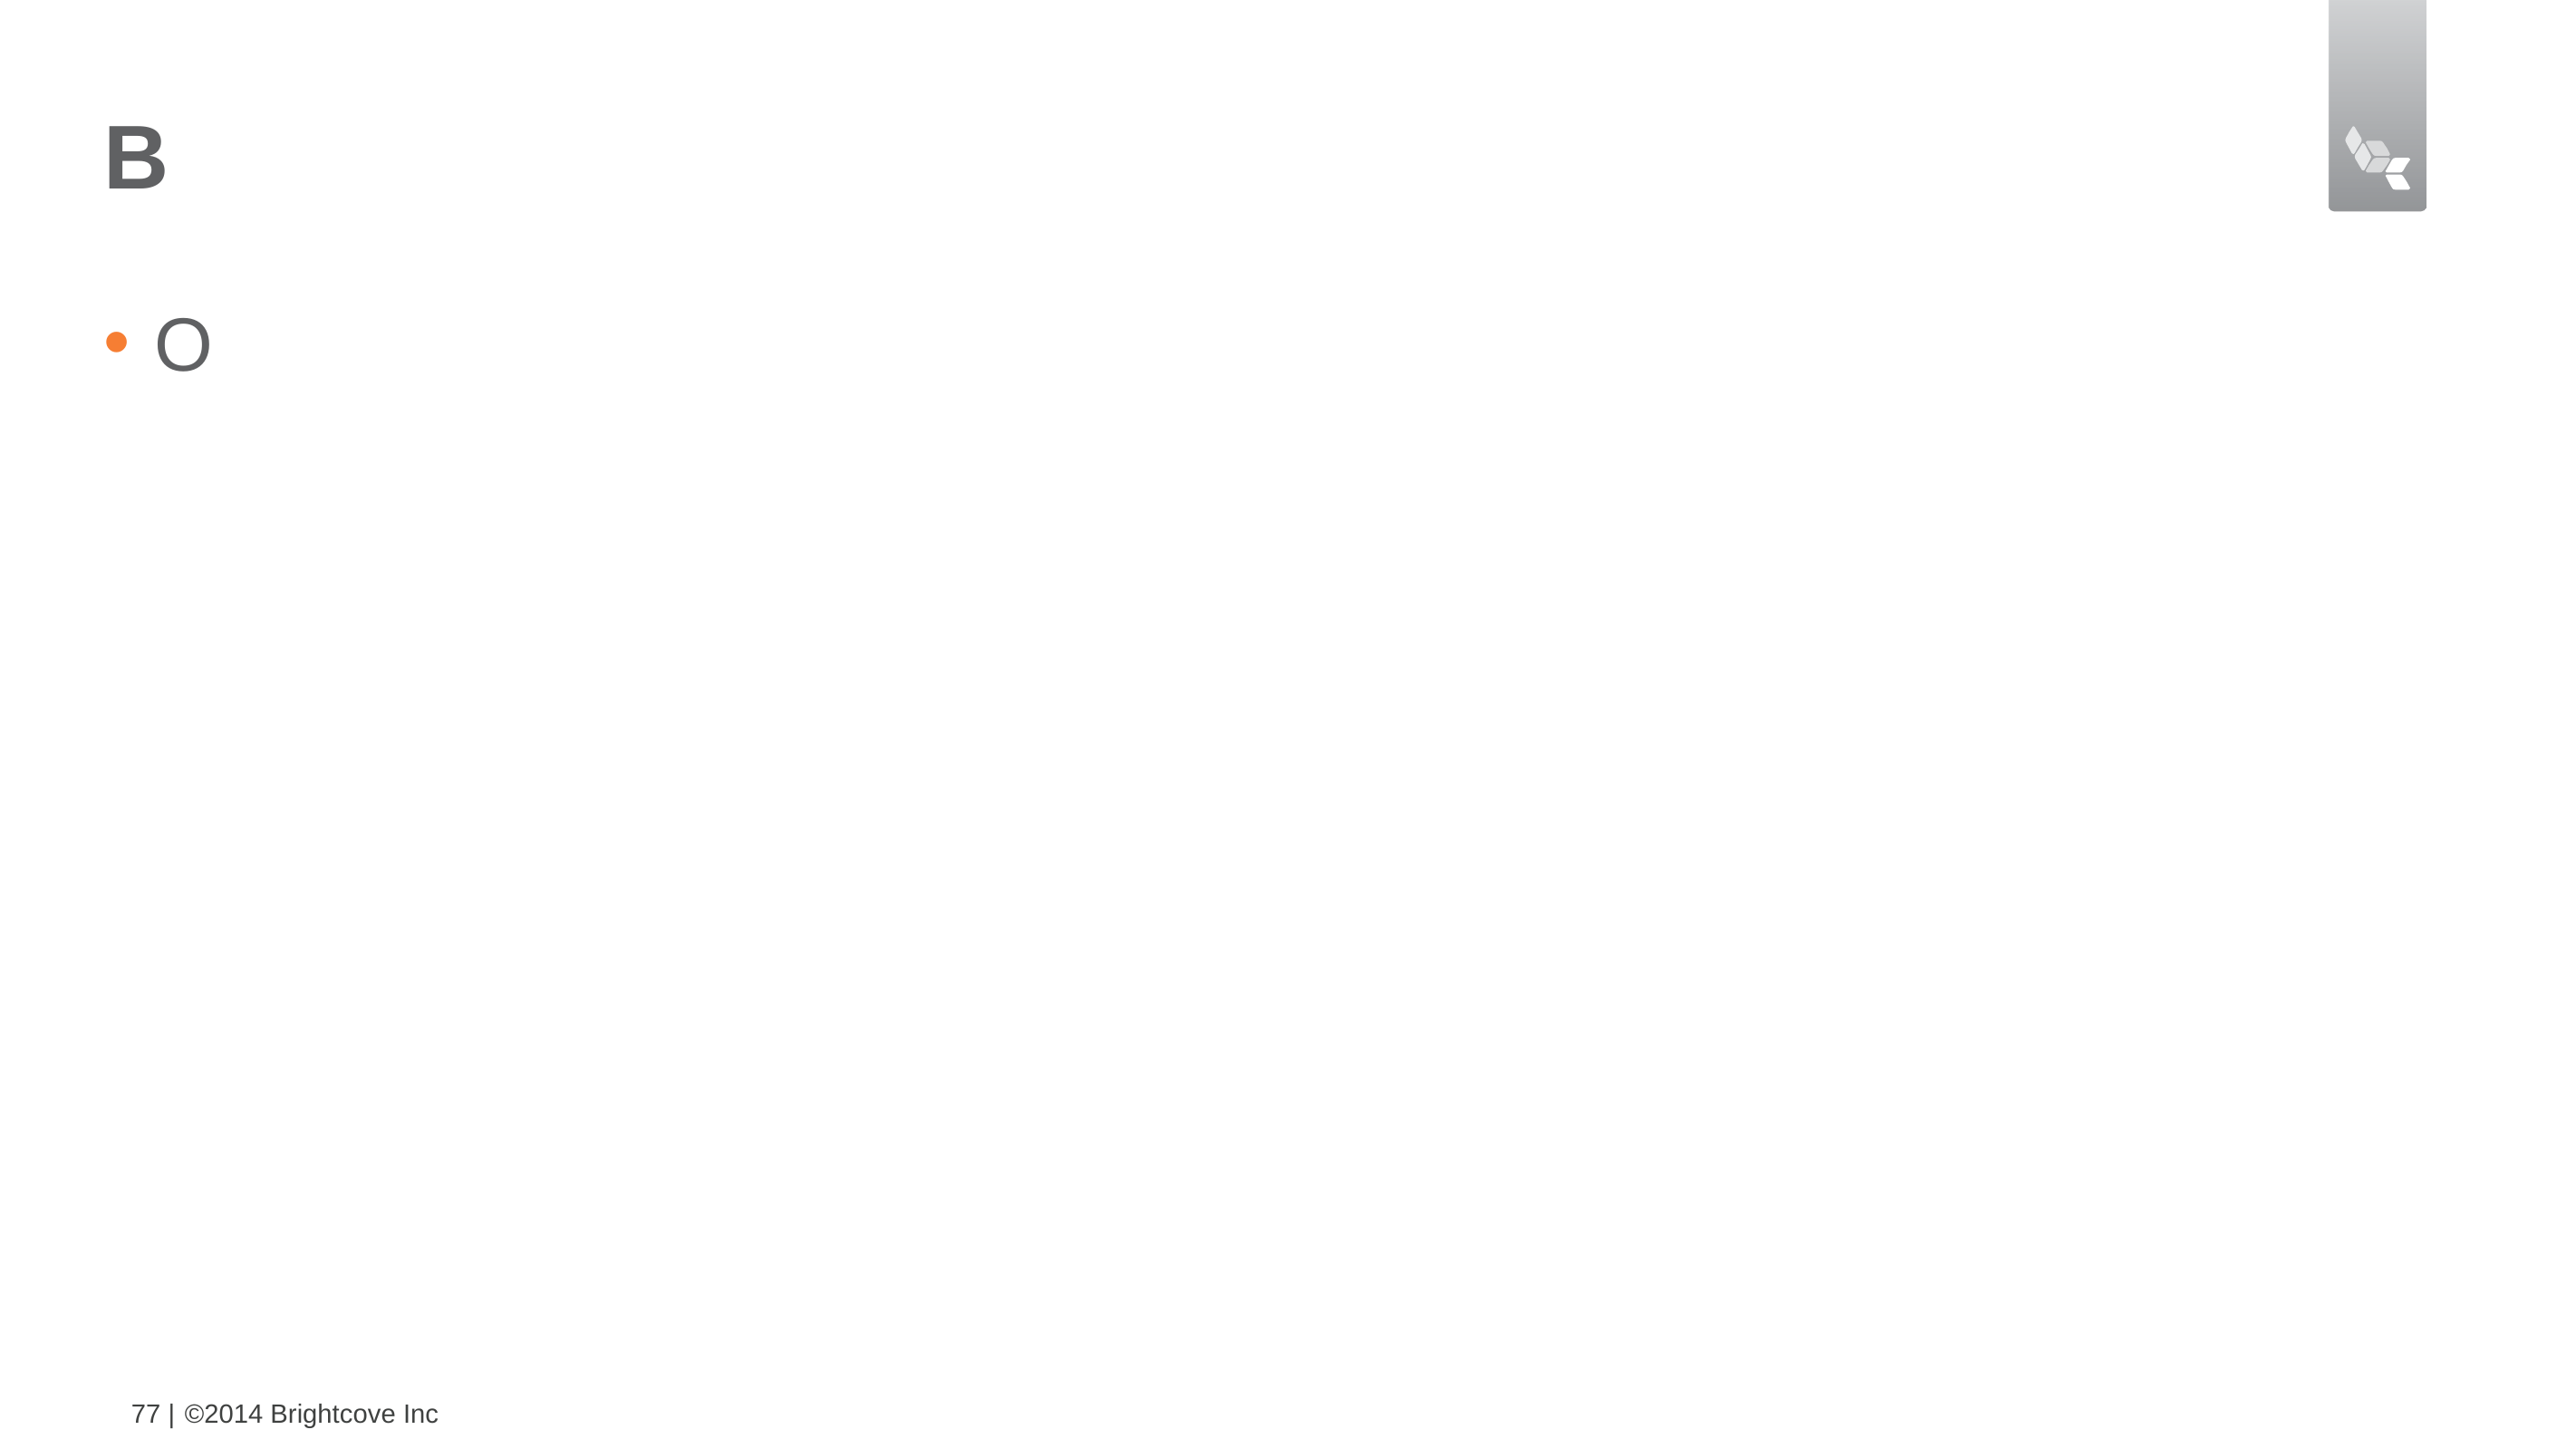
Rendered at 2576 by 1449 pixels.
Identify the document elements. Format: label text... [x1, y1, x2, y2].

list O [80, 284, 2441, 1302]
title B [80, 44, 2270, 260]
footer ©2014 Brightcove Inc [189, 1374, 988, 1449]
slide_number 77 | [88, 1374, 189, 1449]
